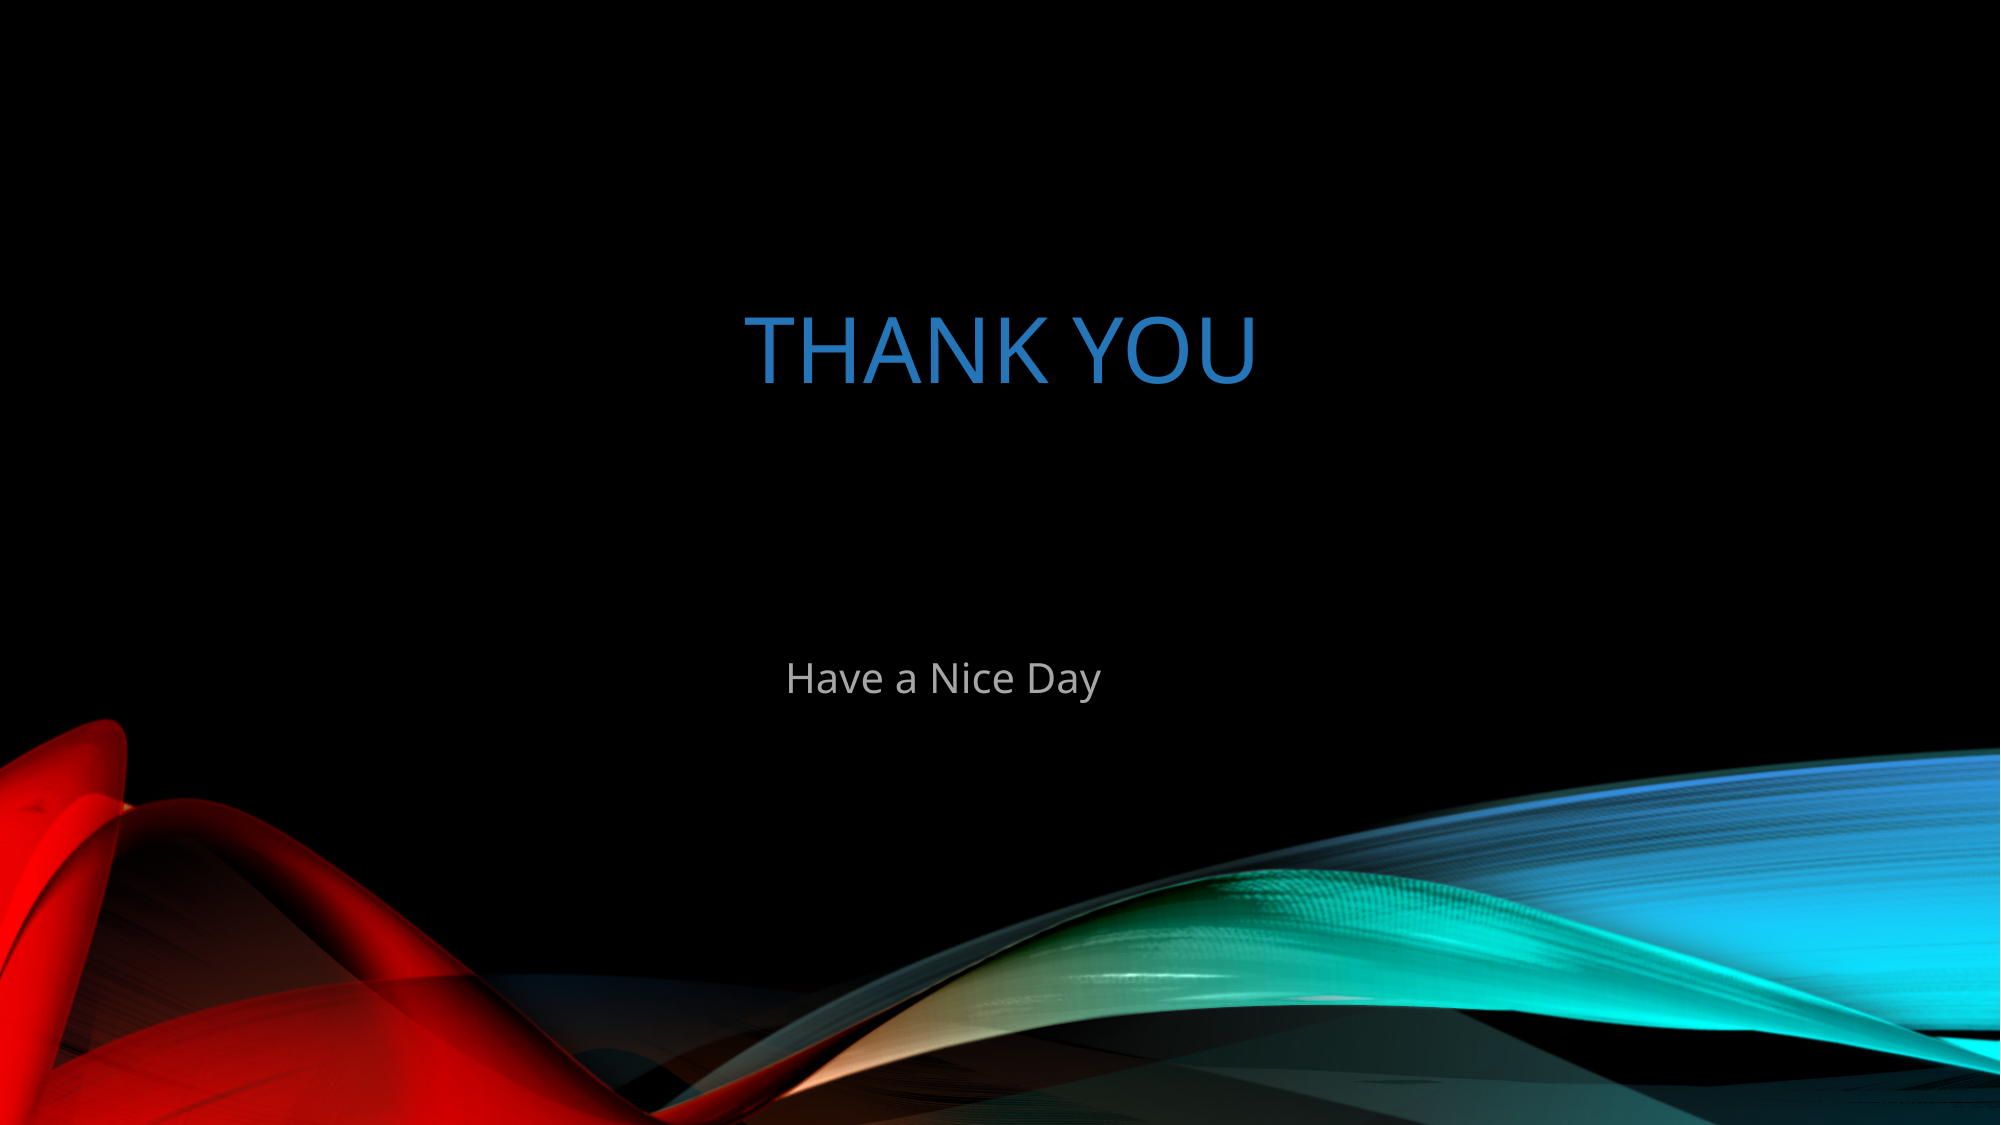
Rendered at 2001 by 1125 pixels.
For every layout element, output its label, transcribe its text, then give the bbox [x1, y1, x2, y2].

picture [0, 717, 2000, 1125]
title THANK YOU [112, 123, 1888, 584]
list Have a Nice Day [168, 598, 1830, 763]
